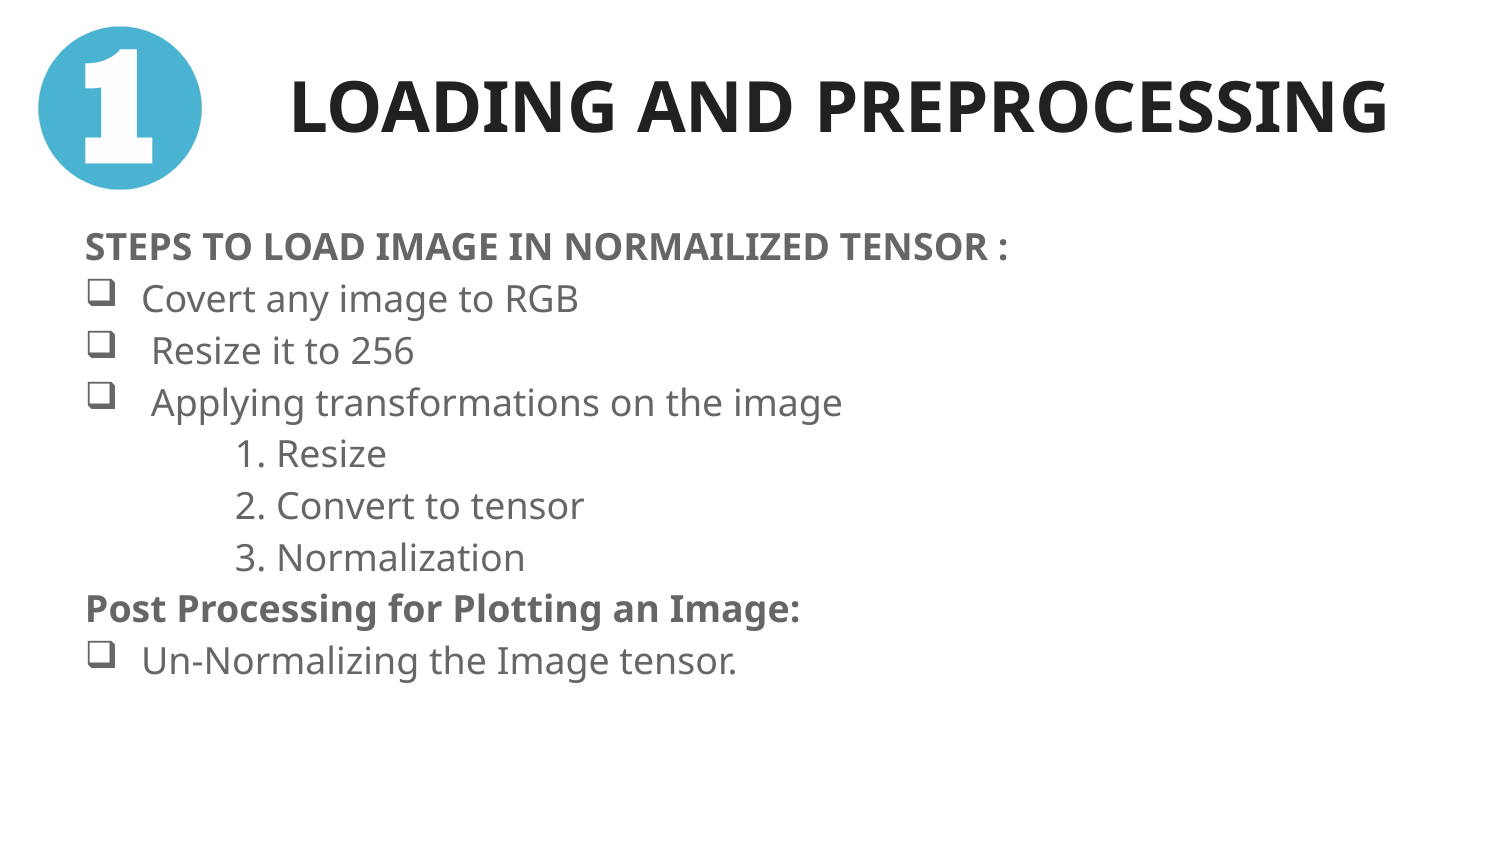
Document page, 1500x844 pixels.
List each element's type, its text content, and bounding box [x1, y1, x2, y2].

title LOADING AND PREPROCESSING [206, 46, 1449, 179]
picture [38, 26, 202, 191]
list STEPS TO LOAD IMAGE IN NORMAILIZED TENSOR : Covert any image to RGB Resize it to 256 Applying transformations on the image 1. Resize 2. Convert to tensor 3. Normalization Post Processing for Plotting an Image: Un-Normalizing the Image tensor. [51, 201, 1449, 750]
